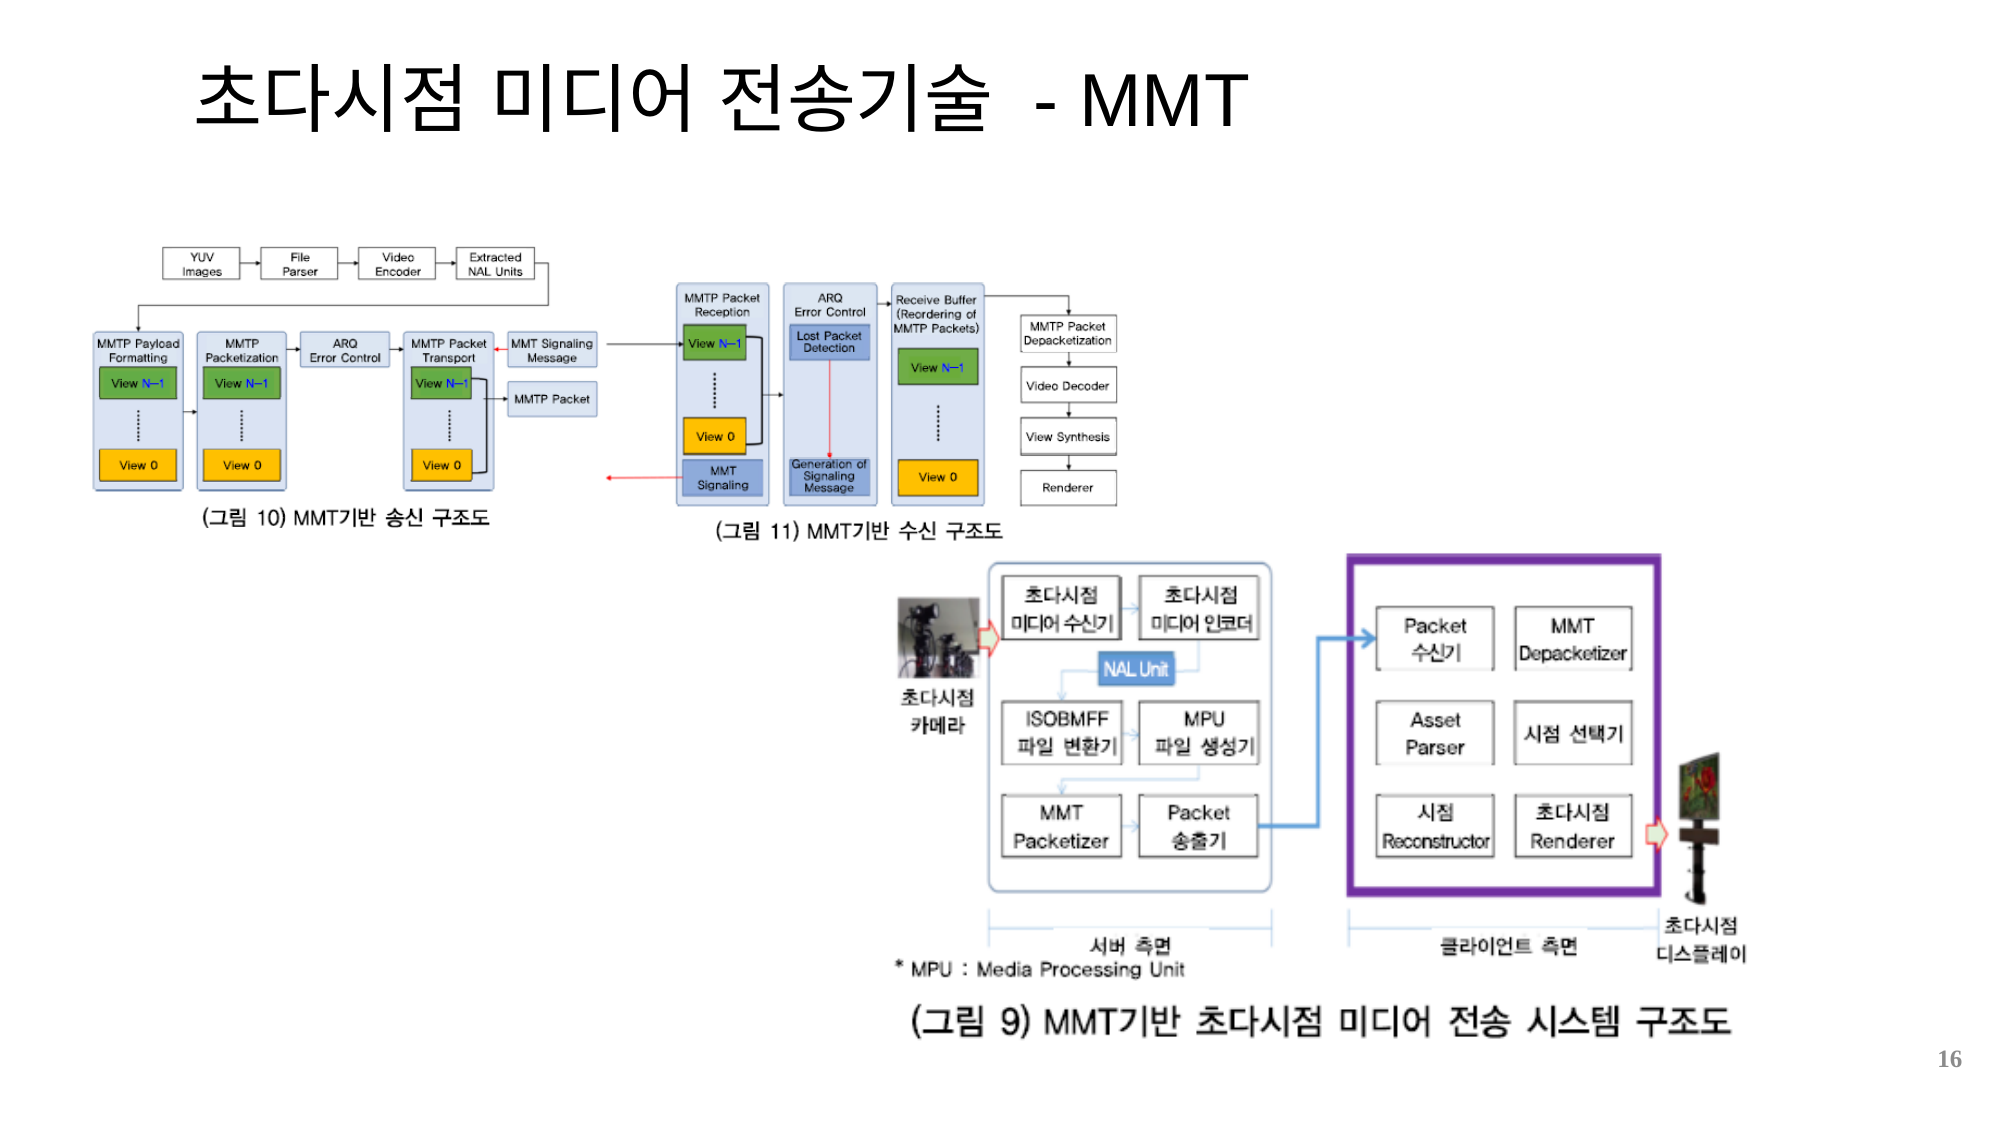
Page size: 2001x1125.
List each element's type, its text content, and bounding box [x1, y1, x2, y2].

text_box 초다시점 미디어 전송기술 - MMT [178, 54, 1528, 225]
picture [887, 548, 1753, 1041]
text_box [85, 246, 1118, 566]
slide_number 16 [1527, 1028, 1978, 1088]
